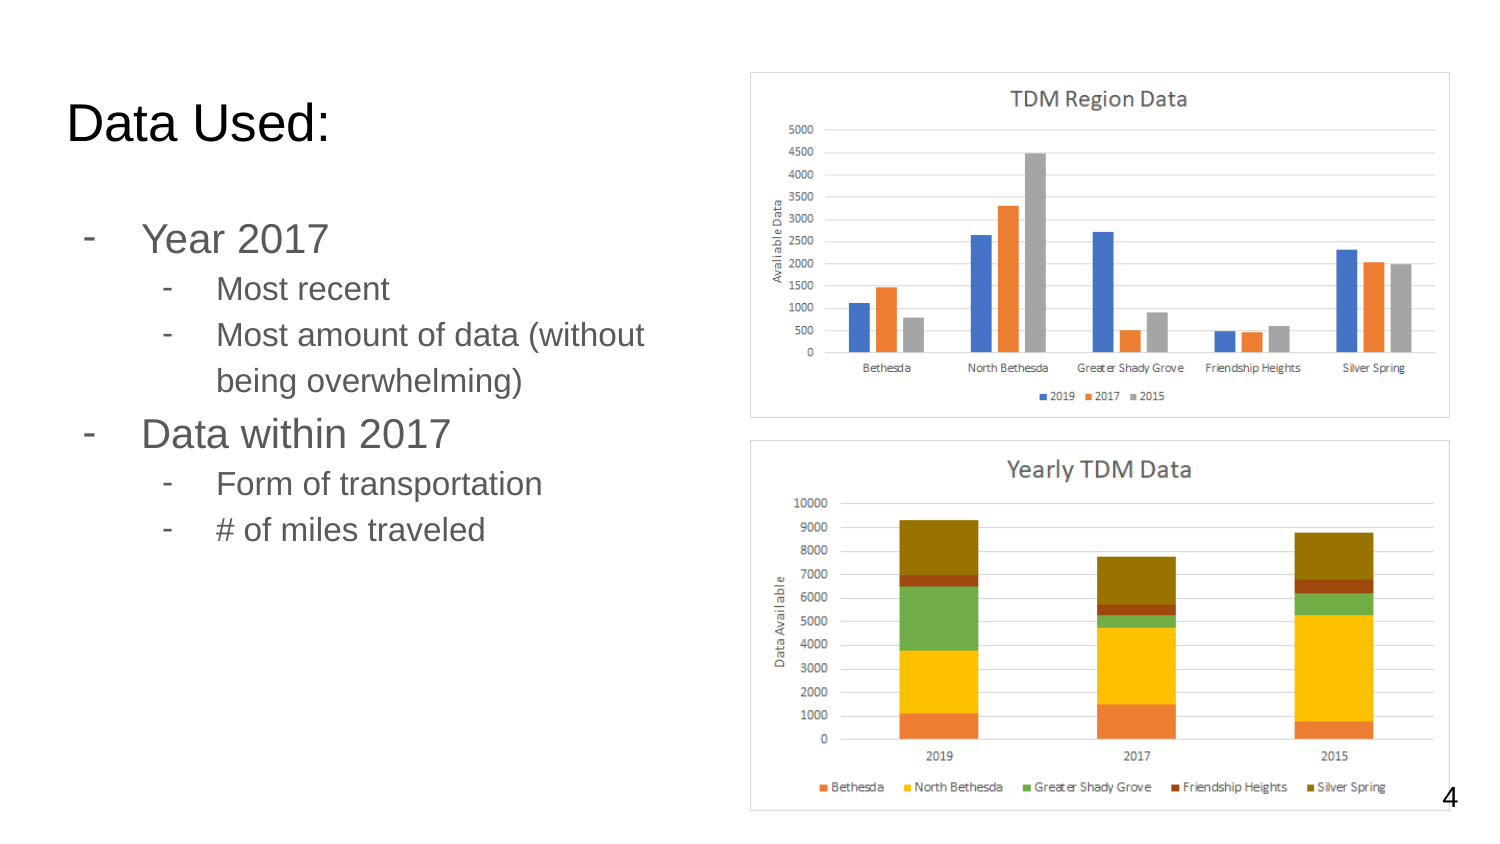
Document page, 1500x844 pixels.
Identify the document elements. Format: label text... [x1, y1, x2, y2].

picture [749, 440, 1451, 811]
list Year 2017 Most recent Most amount of data (without being overwhelming) Data within 2017 Form of transportation # of miles traveled [51, 189, 750, 750]
picture [749, 72, 1451, 418]
text_box 4 [1427, 763, 1490, 829]
title Data Used: [51, 72, 748, 167]
